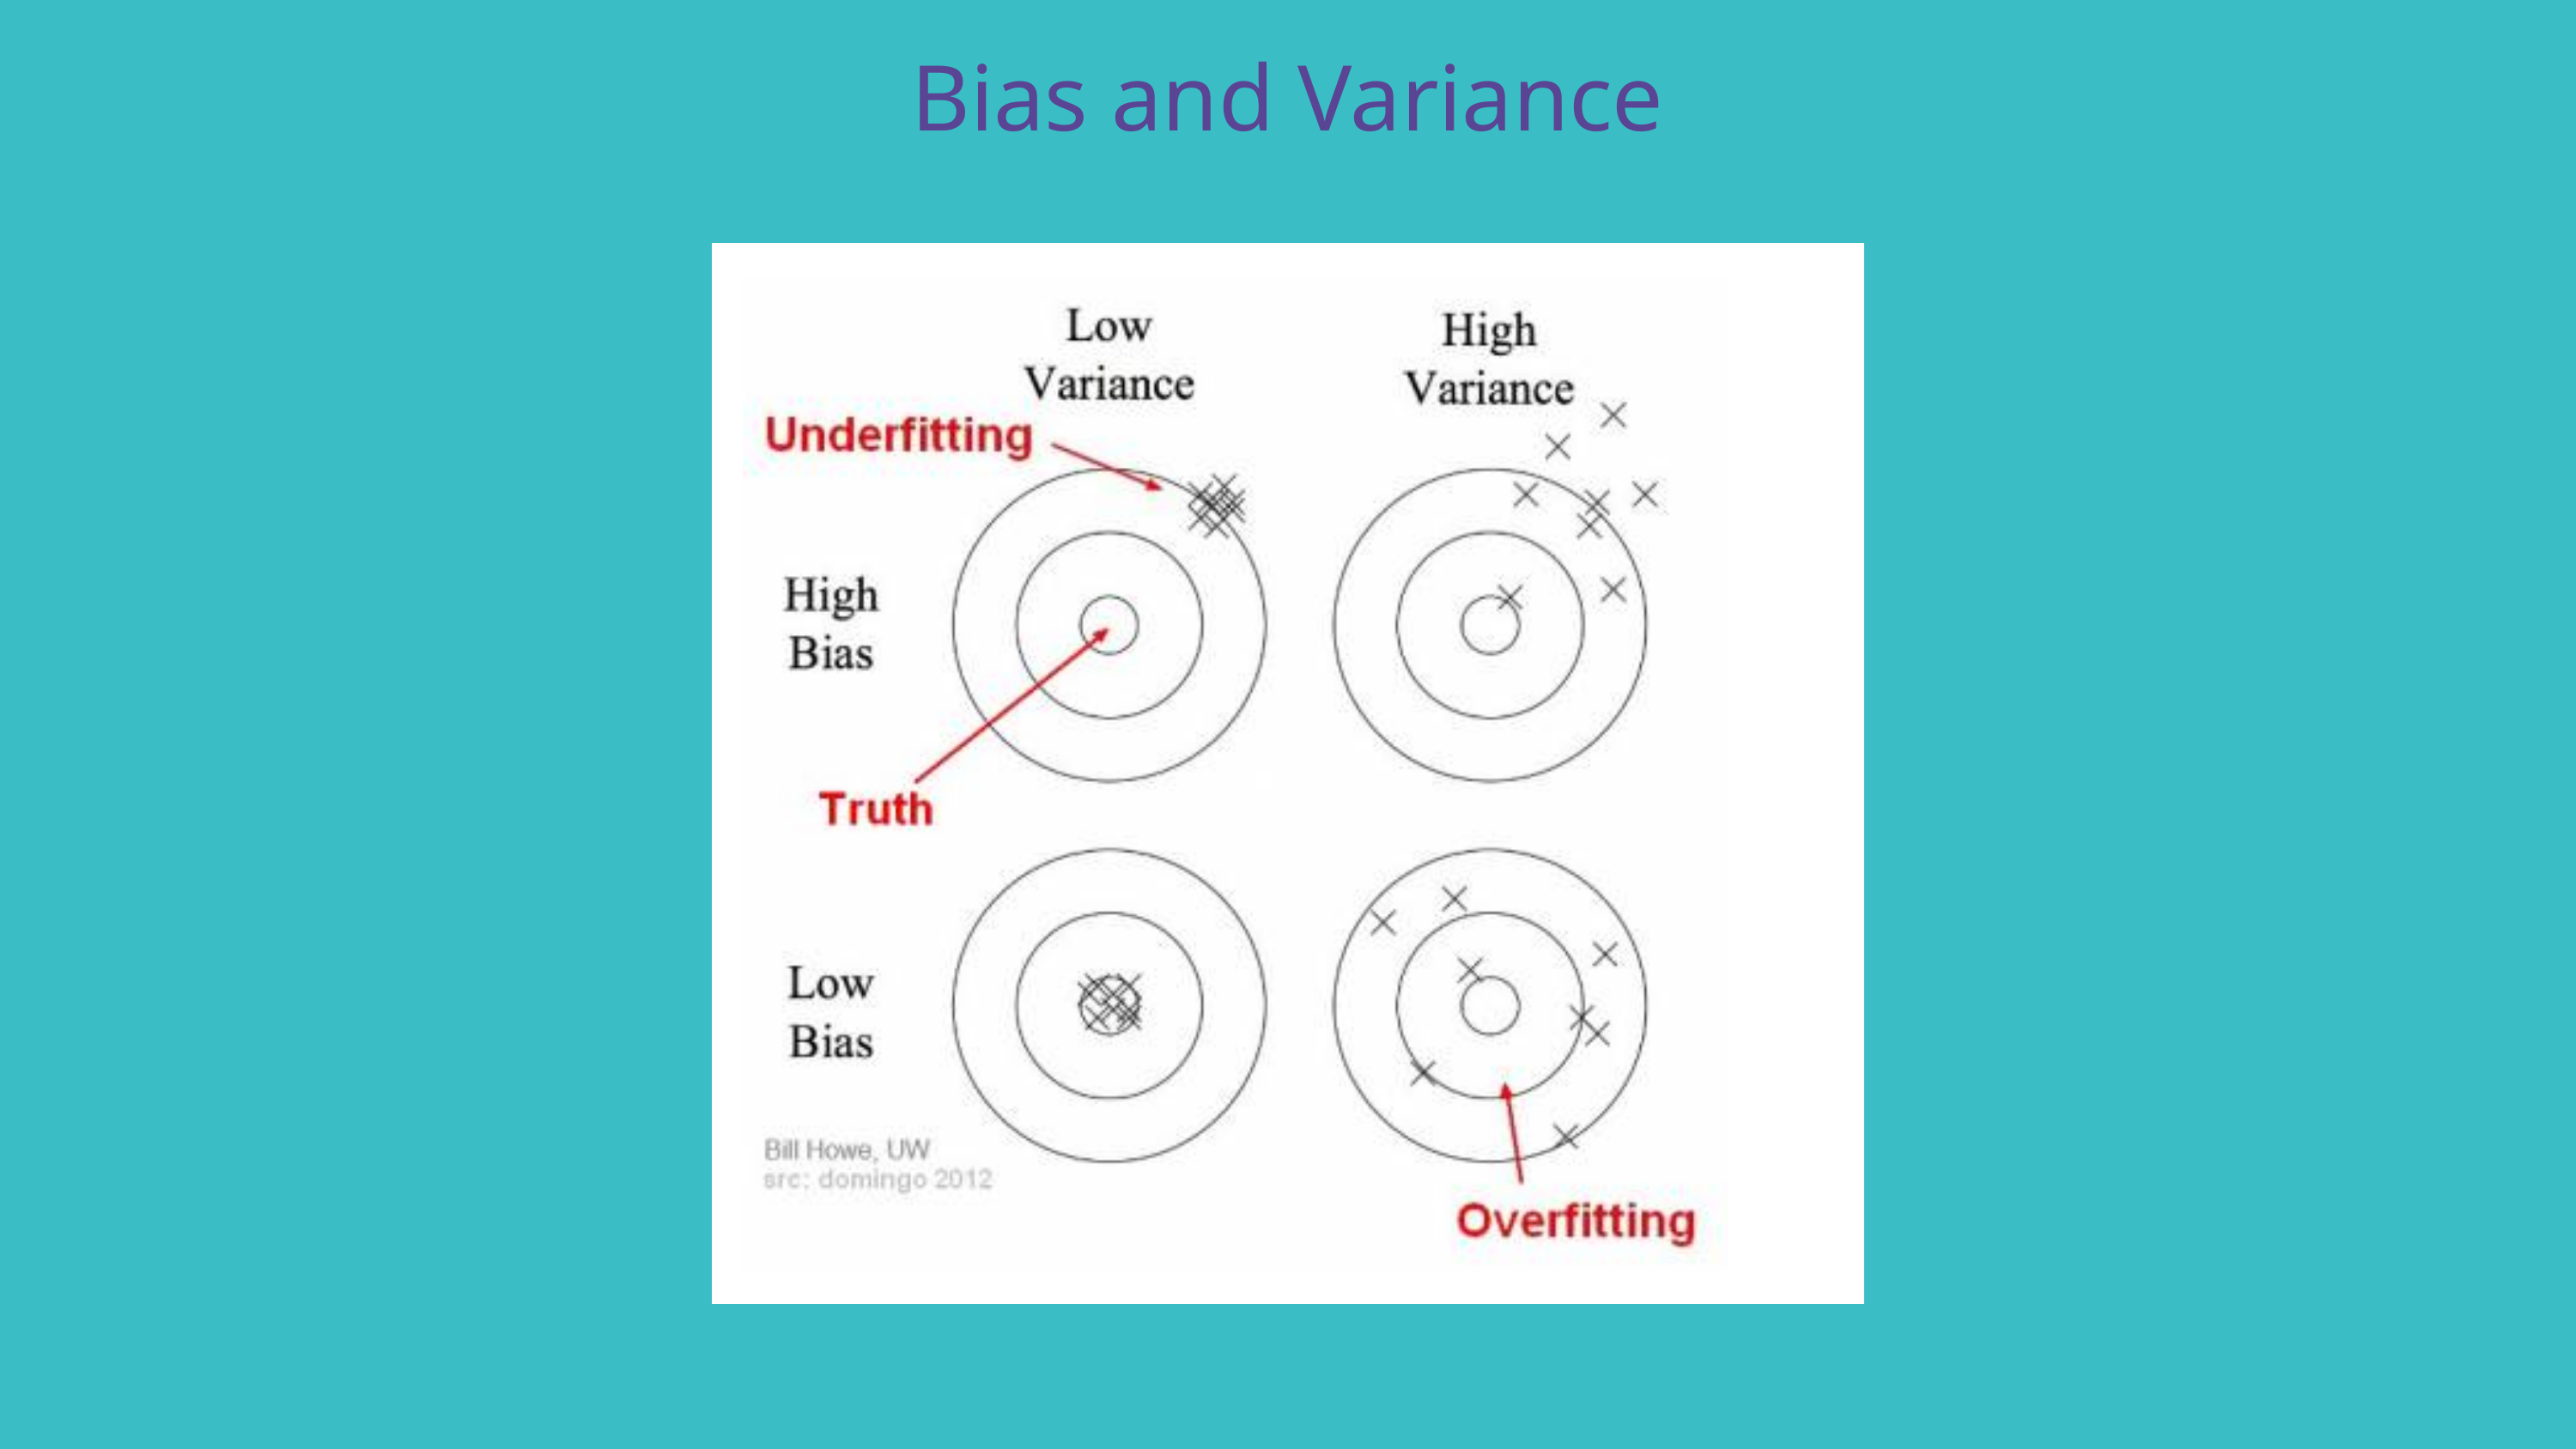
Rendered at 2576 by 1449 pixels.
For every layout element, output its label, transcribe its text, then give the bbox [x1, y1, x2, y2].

picture [711, 243, 1864, 1304]
text_box Bias and Variance [836, 21, 1739, 149]
